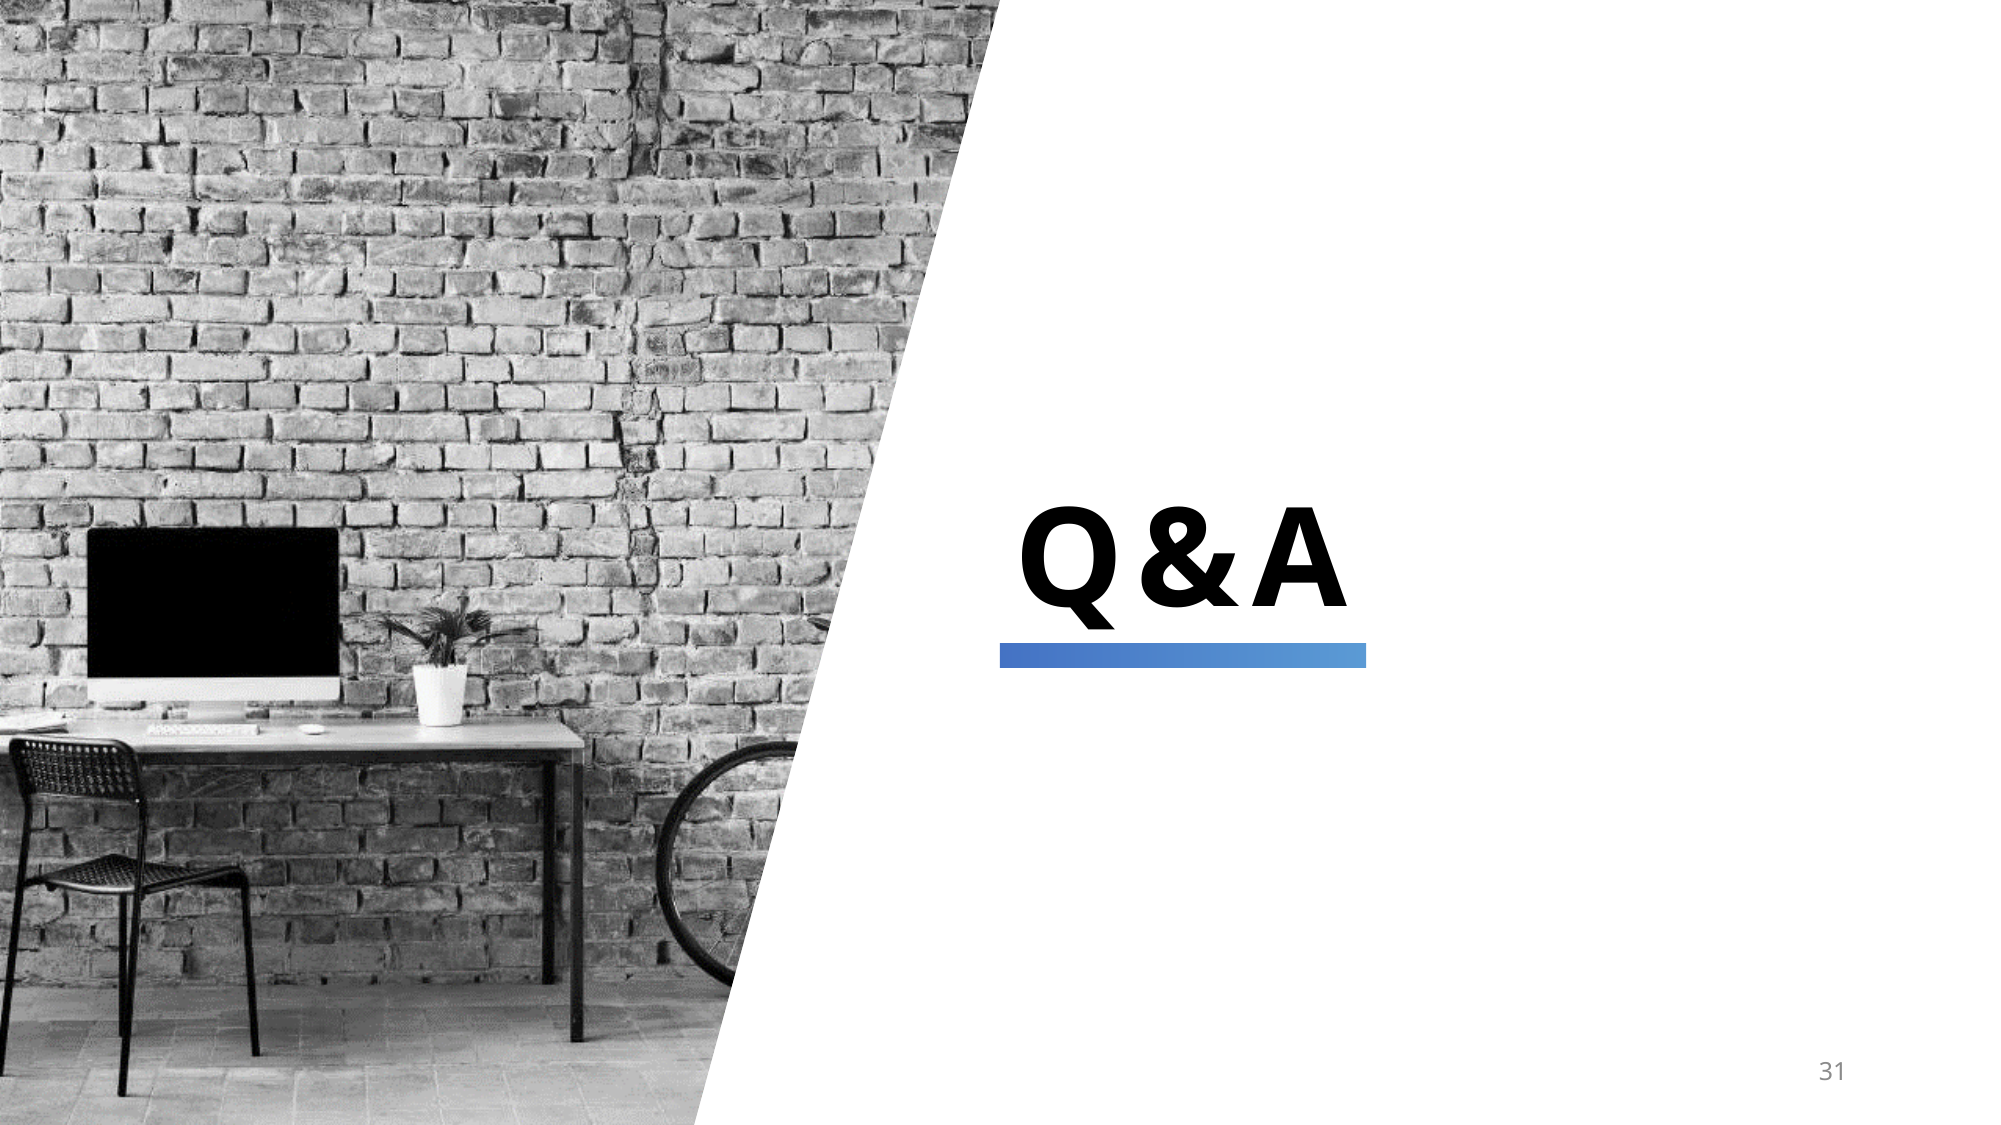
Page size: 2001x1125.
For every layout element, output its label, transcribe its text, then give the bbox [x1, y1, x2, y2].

picture [0, 0, 1000, 1125]
slide_number 31 [1412, 1042, 1863, 1103]
title Q&A [1000, 371, 1862, 644]
list [1000, 643, 1367, 668]
